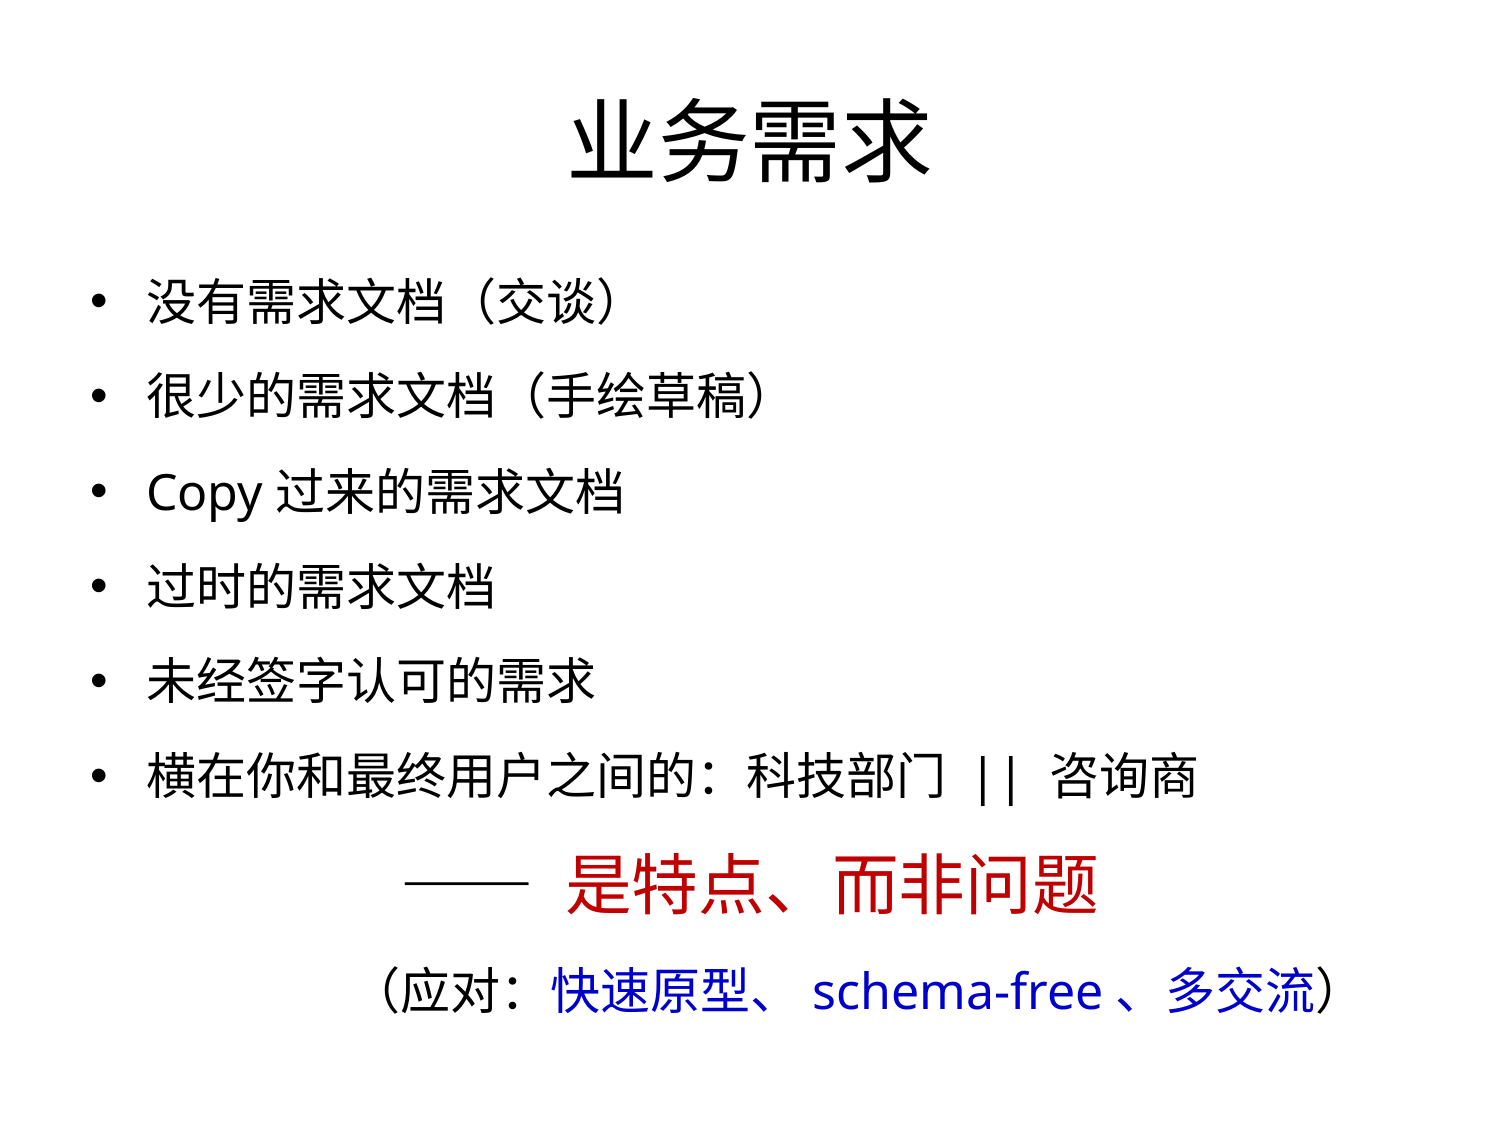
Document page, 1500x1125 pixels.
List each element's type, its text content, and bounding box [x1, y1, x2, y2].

text_box （应对：快速原型、schema-free、多交流） [335, 952, 1381, 1027]
list 没有需求文档（交谈） 很少的需求文档（手绘草稿） Copy过来的需求文档 过时的需求文档 未经签字认可的需求 横在你和最终用户之间的：科技部门 || 咨询商 —— 是特点、而非问题 [75, 262, 1425, 1059]
title 业务需求 [75, 45, 1425, 233]
